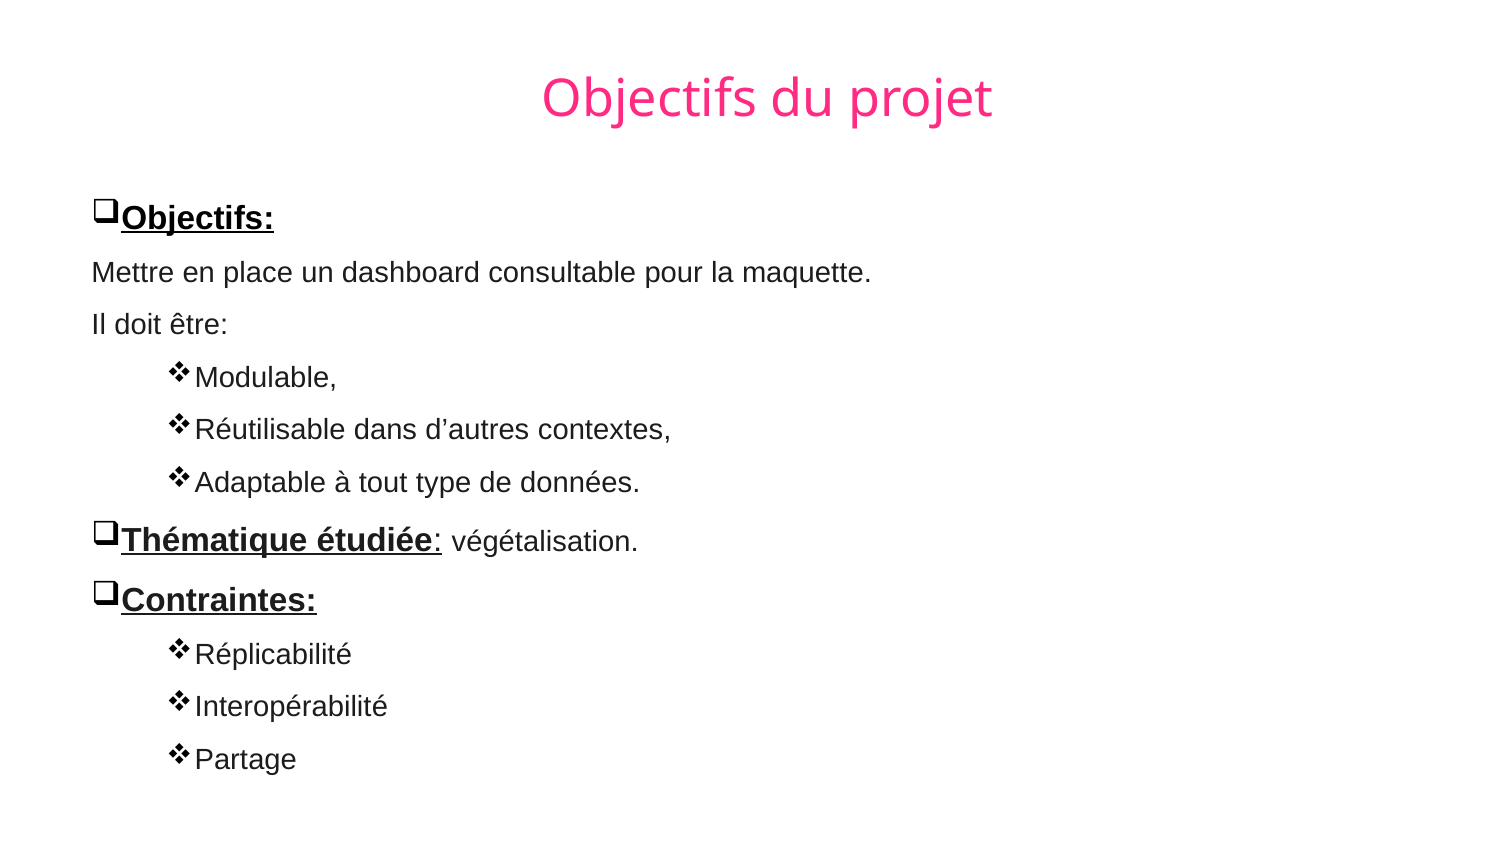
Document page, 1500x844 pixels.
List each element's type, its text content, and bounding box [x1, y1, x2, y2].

title Objectifs du projet [67, 64, 1469, 131]
subtitle Objectifs: Mettre en place un dashboard consultable pour la maquette. Il doit être: Modulable, Réutilisable dans d’autres contextes, Adaptable à tout type de données. Thématique étudiée: végétalisation. Contraintes: Réplicabilité Interopérabilité Partage [91, 175, 1463, 812]
